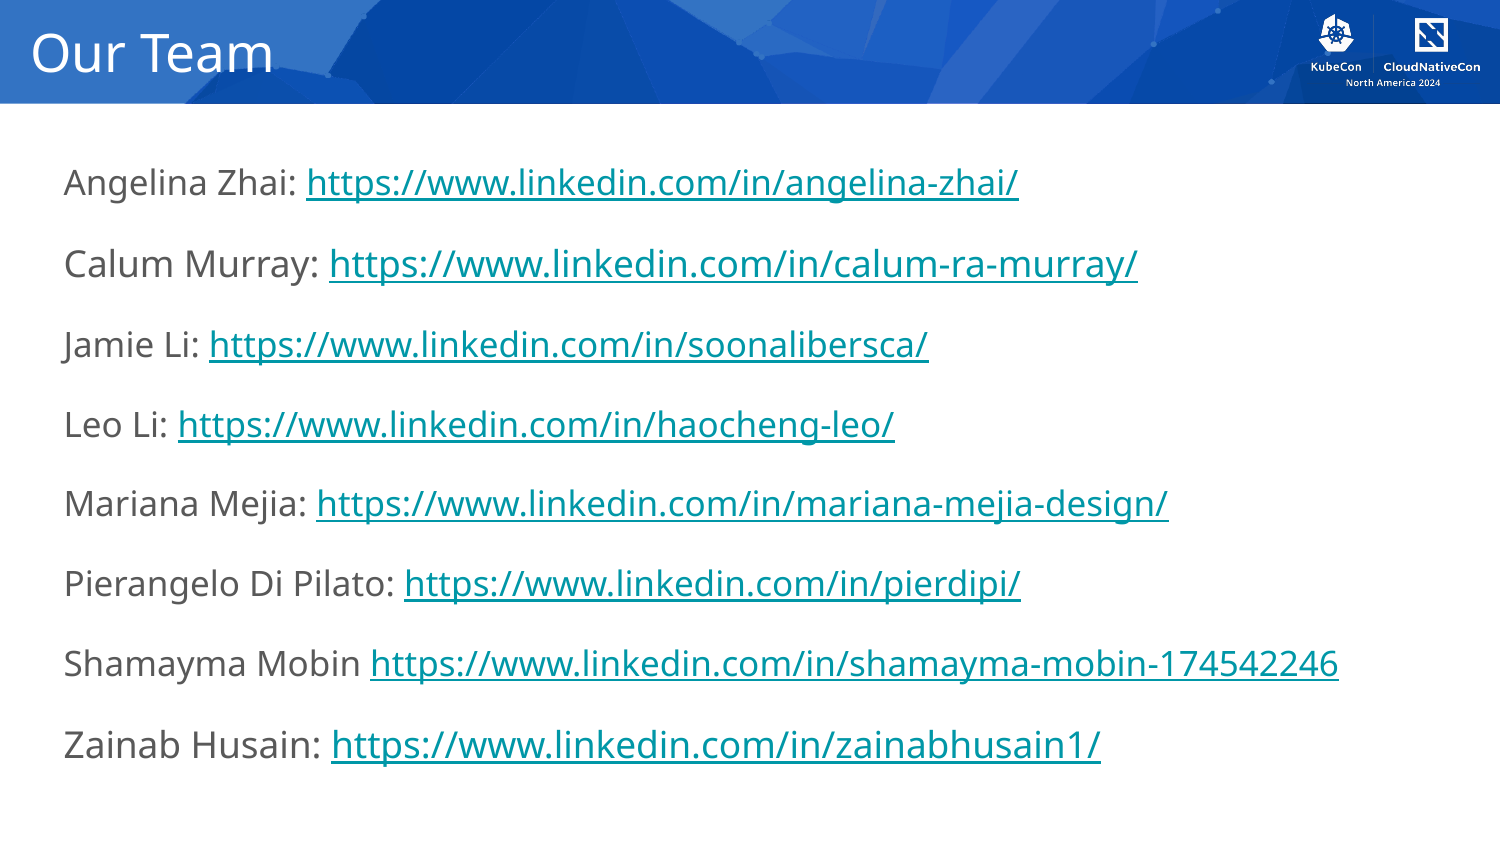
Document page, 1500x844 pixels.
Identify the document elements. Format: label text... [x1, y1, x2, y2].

list Angelina Zhai: https://www.linkedin.com/in/angelina-zhai/ Calum Murray: https://www.linkedin.com/in/calum-ra-murray/ Jamie Li: https://www.linkedin.com/in/soonalibersca/ Leo Li: https://www.linkedin.com/in/haocheng-leo/ Mariana Mejia: https://www.linkedin.com/in/mariana-mejia-design/ Pierangelo Di Pilato: https://www.linkedin.com/in/pierdipi/ Shamayma Mobin https://www.linkedin.com/in/shamayma-mobin-174542246 Zainab Husain: https://www.linkedin.com/in/zainabhusain1/ [48, 138, 1458, 790]
title Our Team [14, 4, 1277, 99]
picture [1307, 14, 1480, 89]
